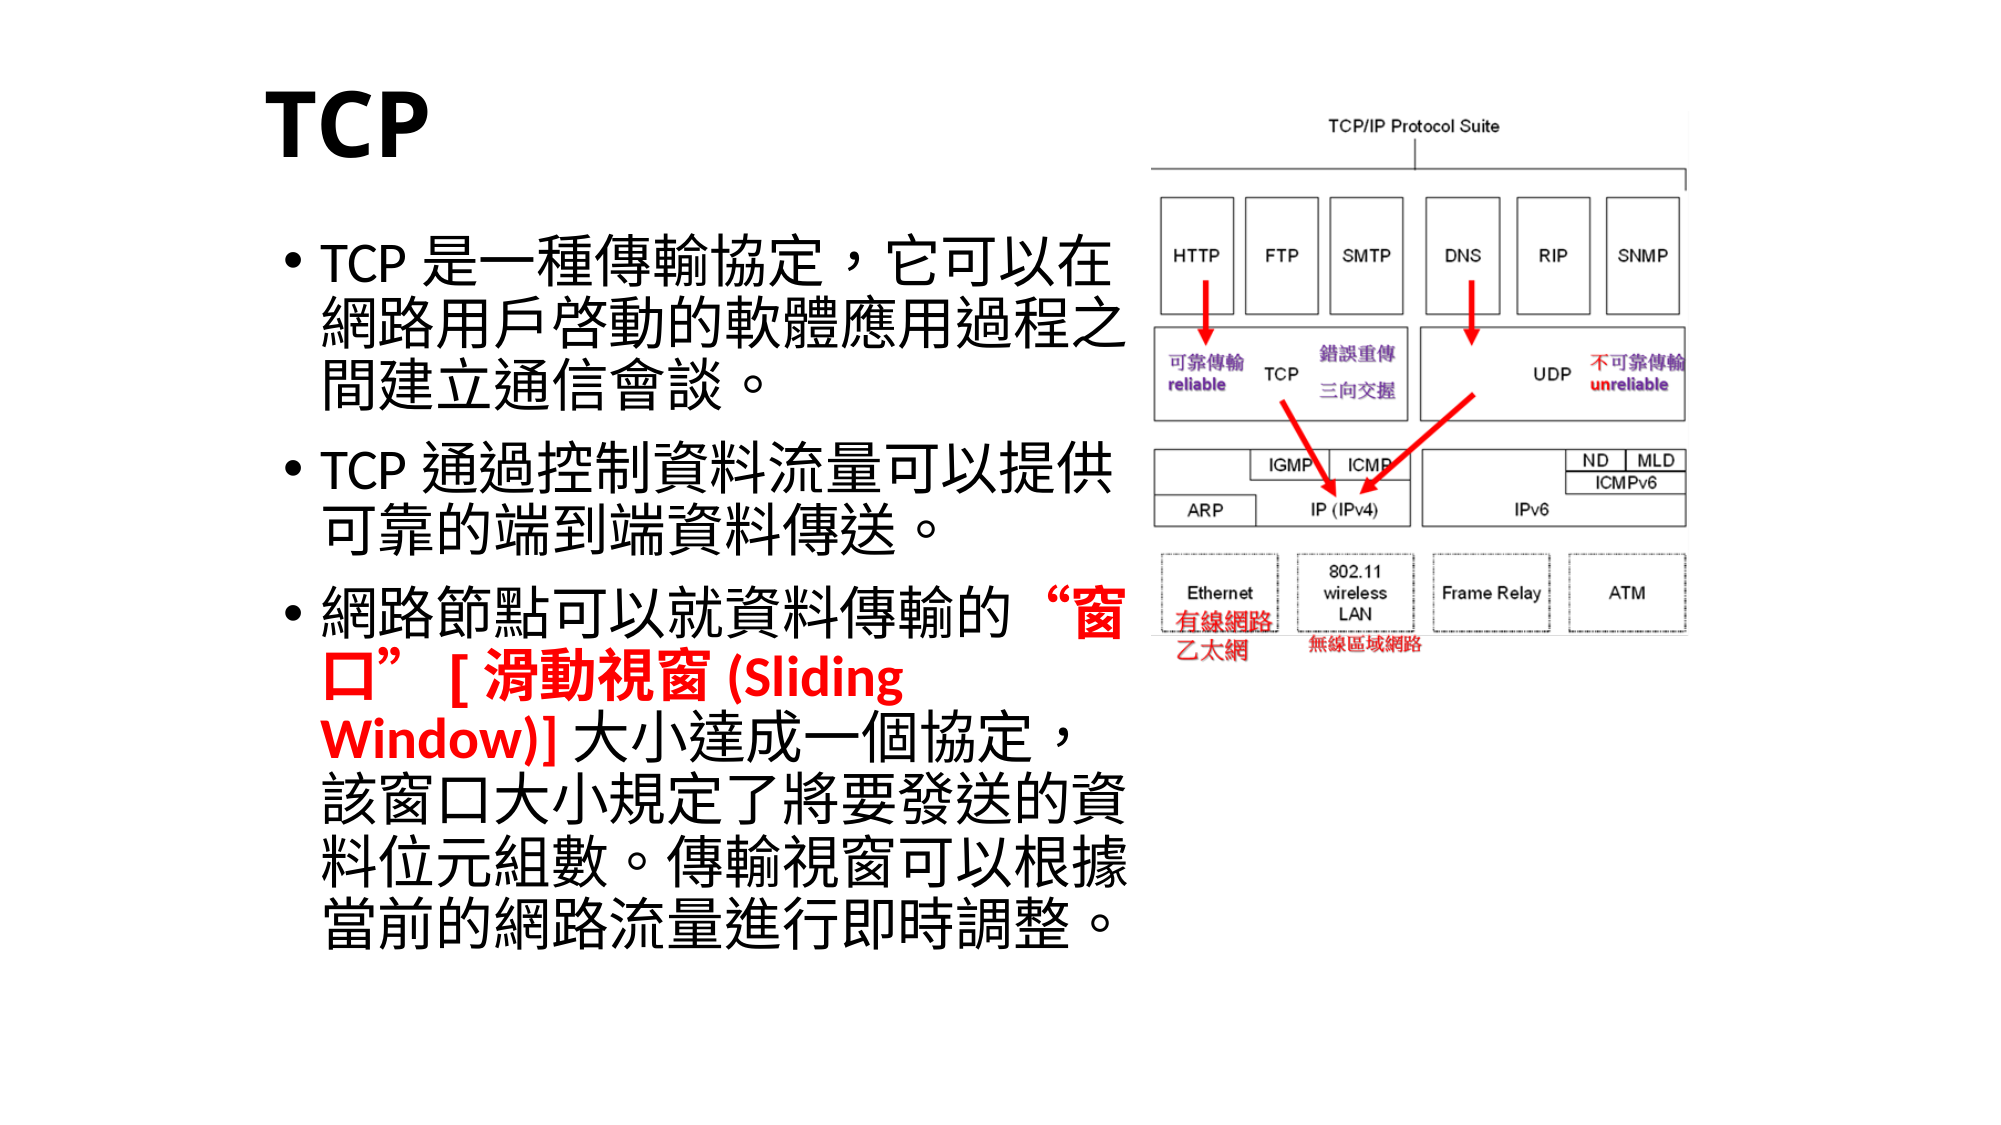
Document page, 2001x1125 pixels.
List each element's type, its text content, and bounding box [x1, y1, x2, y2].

picture [1151, 111, 1699, 682]
list TCP是一種傳輸協定，它可以在網路用戶啓動的軟體應用過程之間建立通信會談。 TCP通過控制資料流量可以提供可靠的端到端資料傳送。 網路節點可以就資料傳輸的“窗口”[滑動視窗(Sliding Window)]大小達成一個協定，該窗口大小規定了將要發送的資料位元組數。傳輸視窗可以根據當前的網路流量進行即時調整。 [268, 224, 1152, 969]
title TCP [249, 19, 1544, 237]
